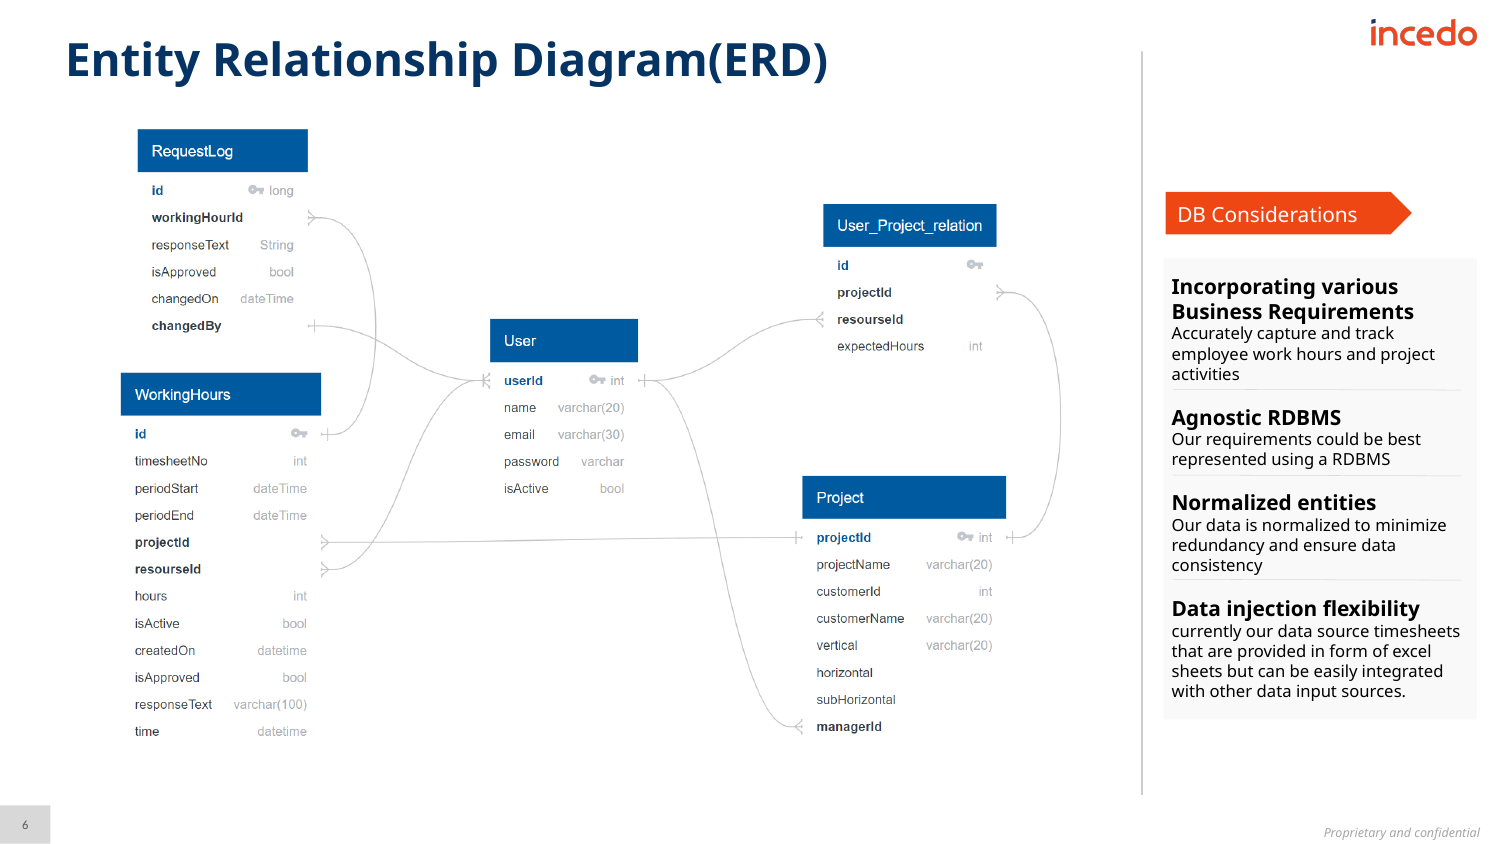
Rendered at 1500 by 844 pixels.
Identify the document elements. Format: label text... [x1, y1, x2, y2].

text_box Incorporating various Business Requirements Accurately capture and track employee work hours and project activities Agnostic RDBMS Our requirements could be best represented using a RDBMS Normalized entities Our data is normalized to minimize redundancy and ensure data consistency Data injection flexibility currently our data source timesheets that are provided in form of excel sheets but can be easily integrated with other data input sources. [1156, 258, 1484, 638]
slide_number 6 [0, 805, 51, 844]
picture [1363, 13, 1485, 51]
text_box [1165, 191, 1413, 235]
text_box Entity Relationship Diagram(ERD) [50, 22, 1113, 111]
text_box [1161, 638, 1479, 722]
picture [112, 123, 1077, 753]
